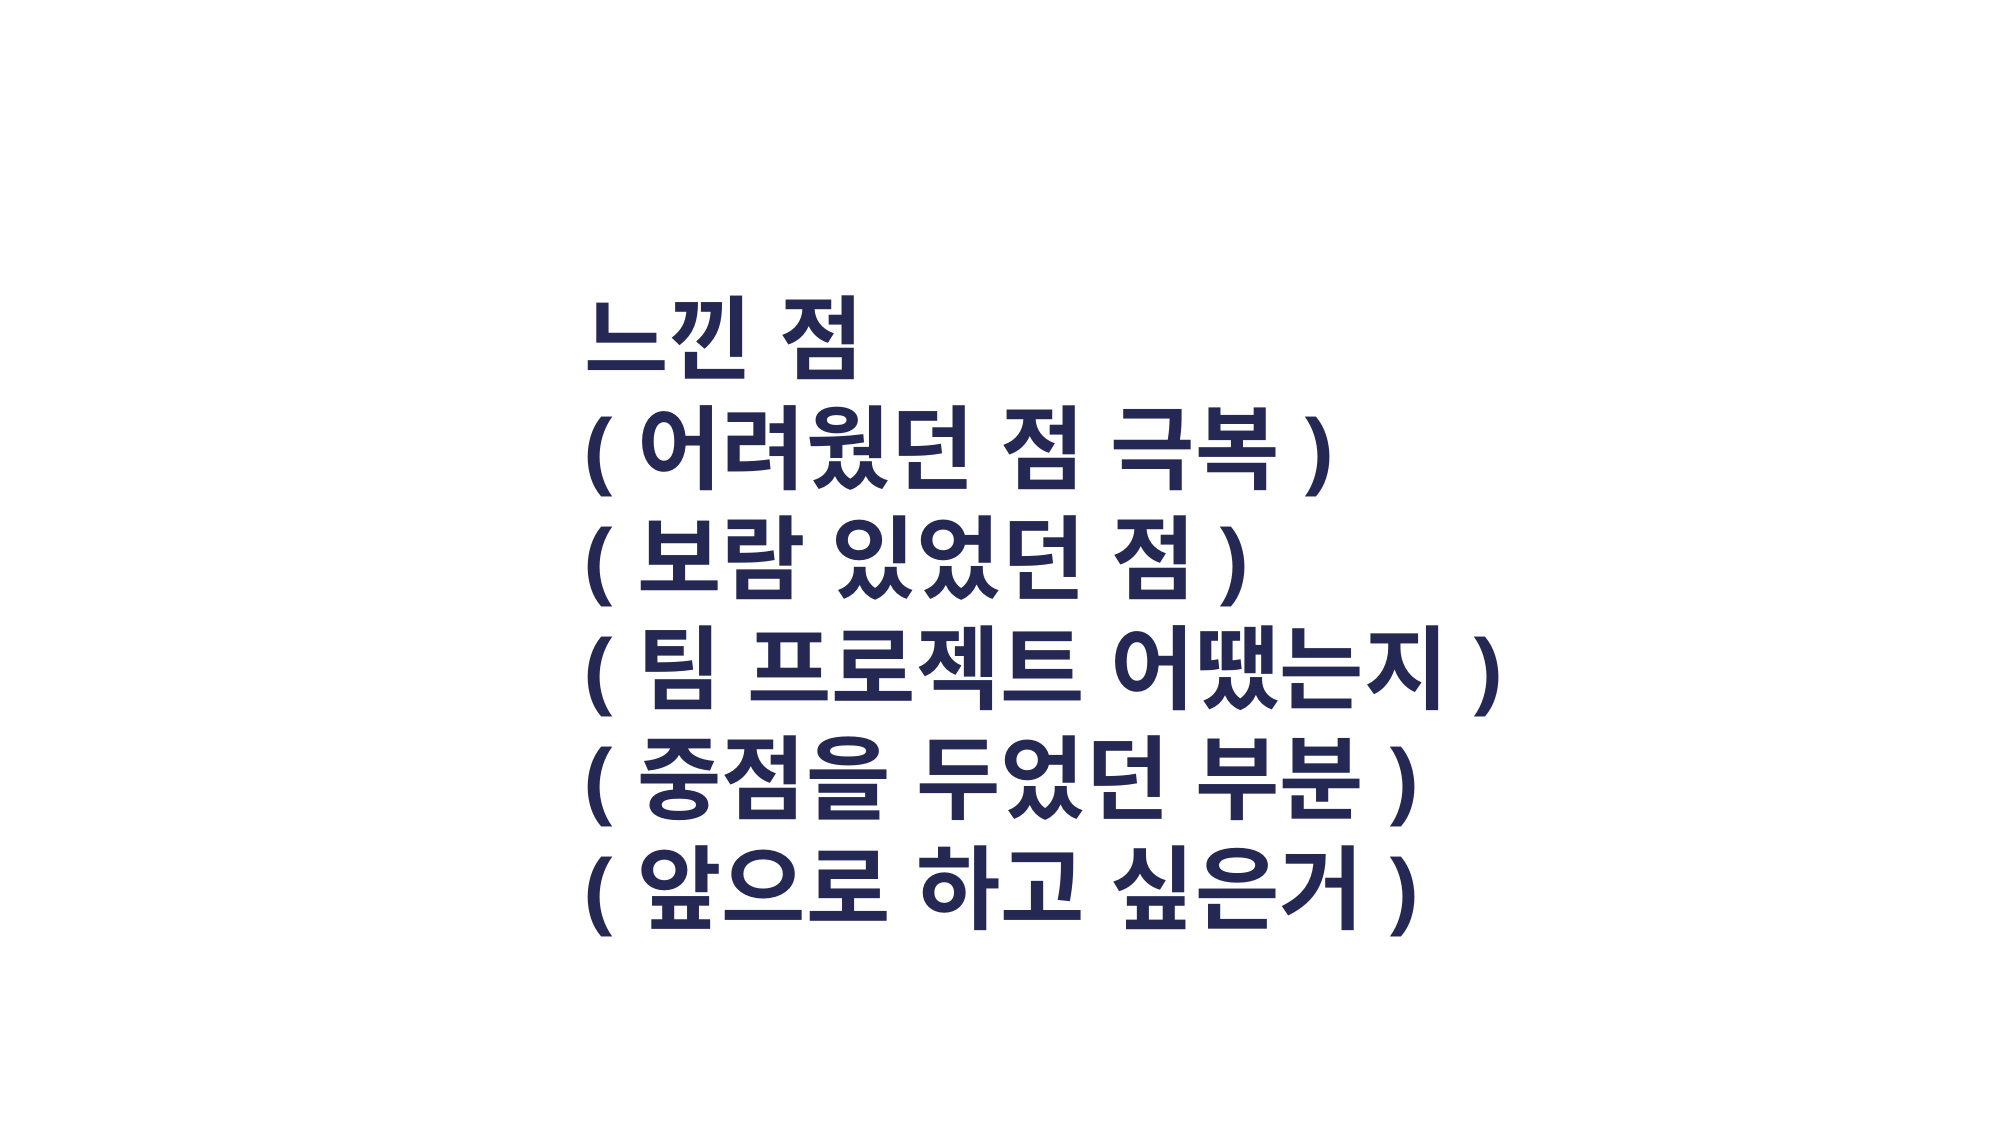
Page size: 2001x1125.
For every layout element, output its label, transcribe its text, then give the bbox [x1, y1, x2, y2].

text_box 느낀 점 (어려웠던 점 극복) (보람 있었던 점) (팀 프로젝트 어땠는지) (중점을 두었던 부분) (앞으로 하고 싶은거) [569, 273, 1569, 948]
